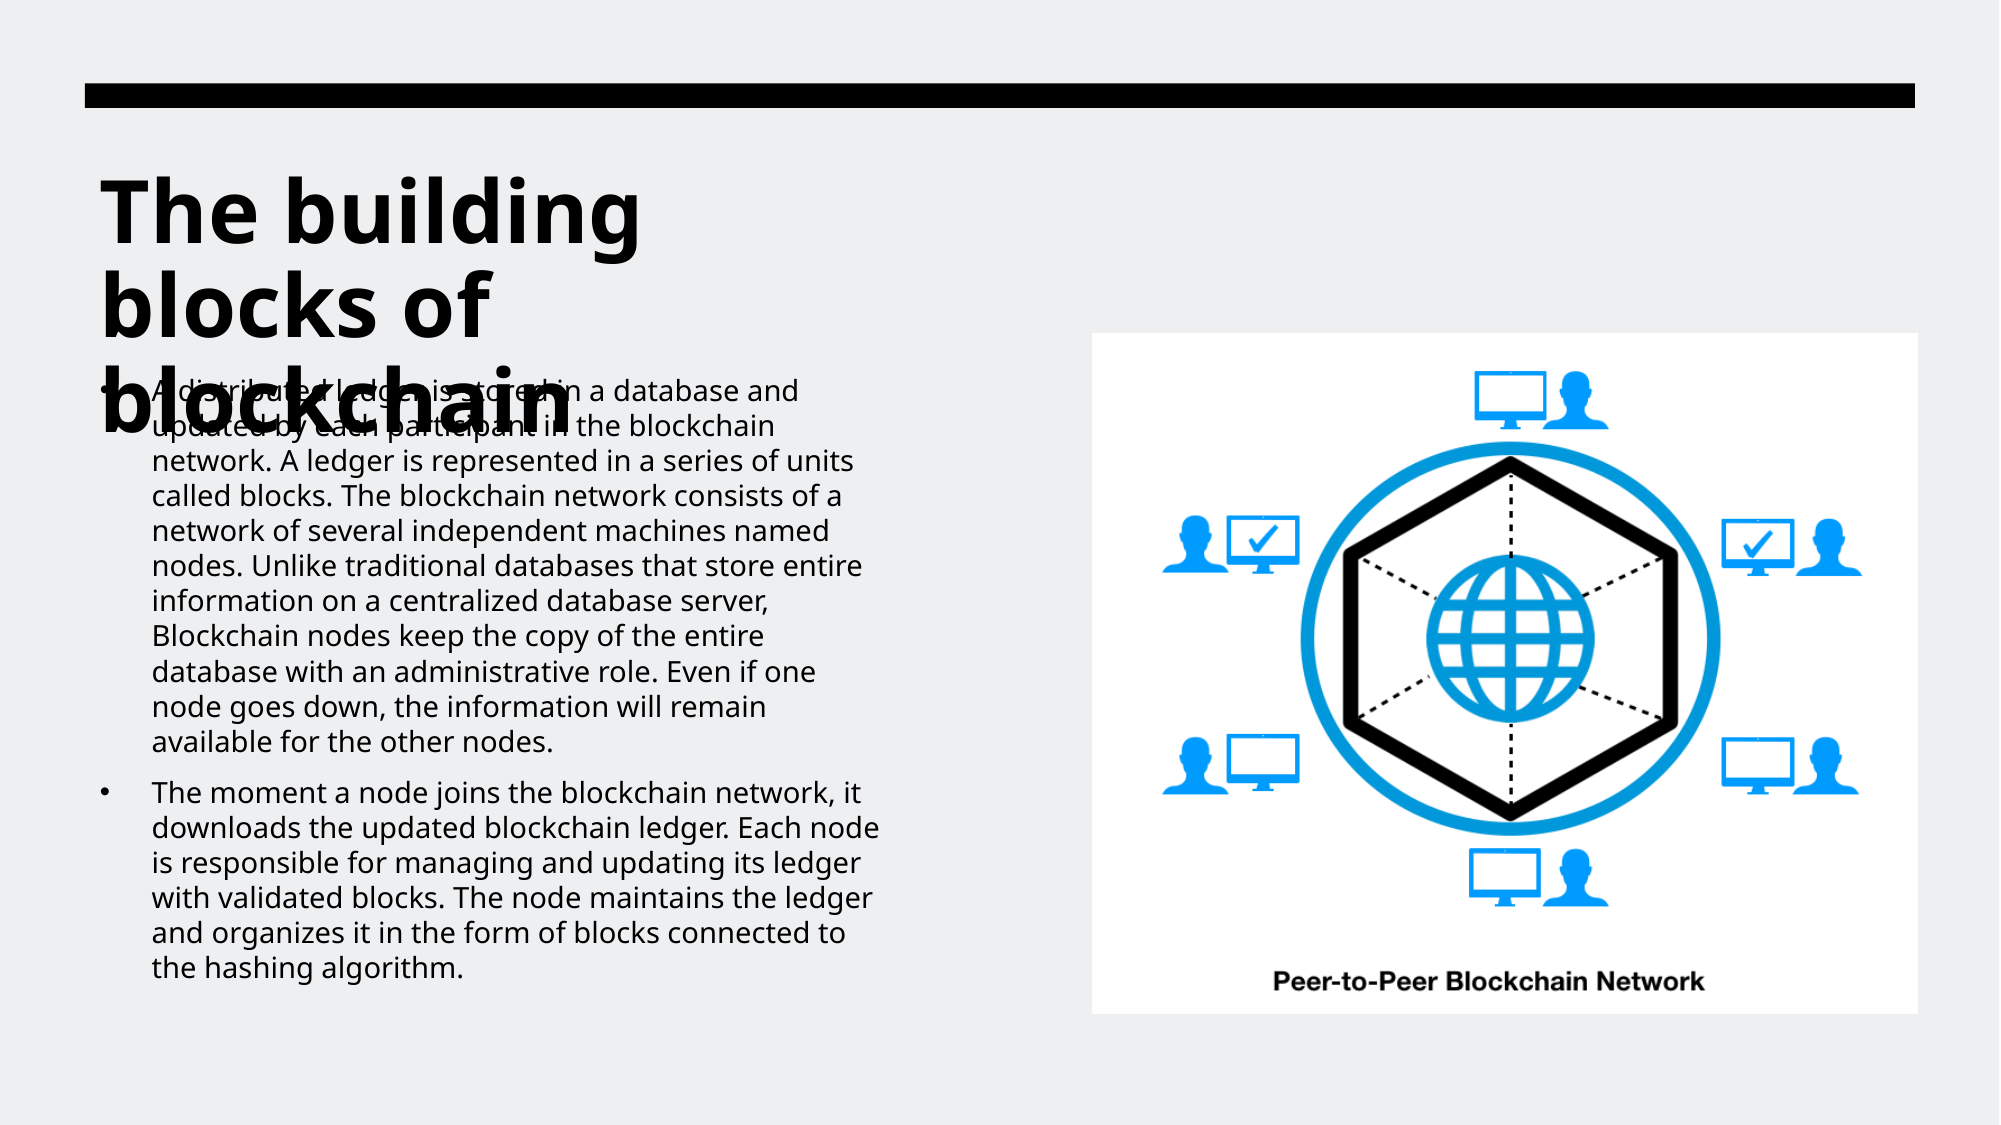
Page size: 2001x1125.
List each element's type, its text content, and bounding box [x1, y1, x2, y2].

title The building blocks of blockchain [84, 160, 909, 478]
picture [1092, 333, 1918, 1014]
list A distributed ledger is stored in a database and updated by each participant in the blockchain network. A ledger is represented in a series of units called blocks. The blockchain network consists of a network of several independent machines named nodes. Unlike traditional databases that store entire information on a centralized database server, Blockchain nodes keep the copy of the entire database with an administrative role. Even if one node goes down, the information will remain available for the other nodes. The moment a node joins the blockchain network, it downloads the updated blockchain ledger. Each node is responsible for managing and updating its ledger with validated blocks. The node maintains the ledger and organizes it in the form of blocks connected to the hashing algorithm. [84, 364, 897, 1038]
